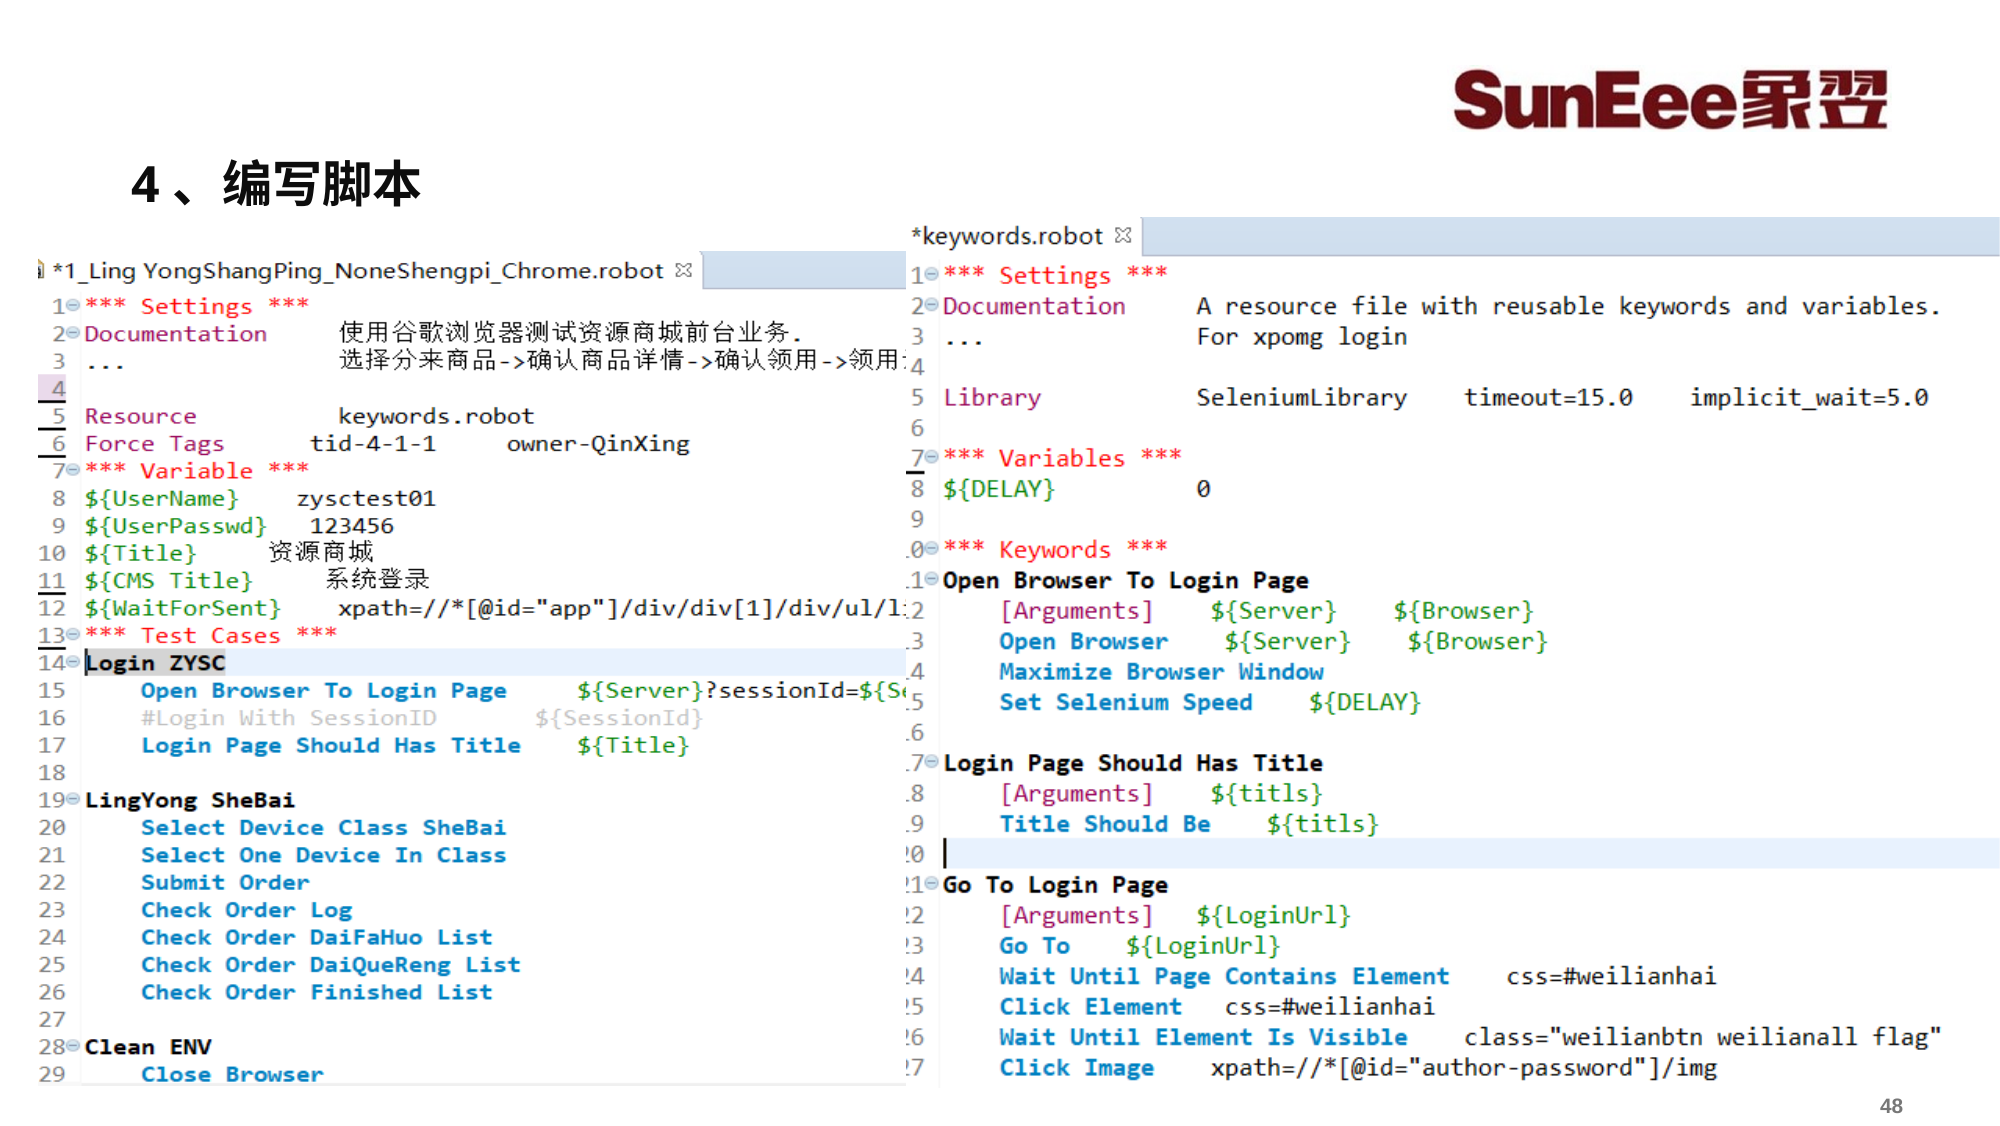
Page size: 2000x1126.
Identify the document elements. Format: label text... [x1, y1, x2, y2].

picture [1447, 65, 1892, 132]
picture [38, 217, 2000, 1088]
slide_number 48 [1507, 1088, 1925, 1122]
title 4、编写脚本 [116, 124, 1697, 221]
